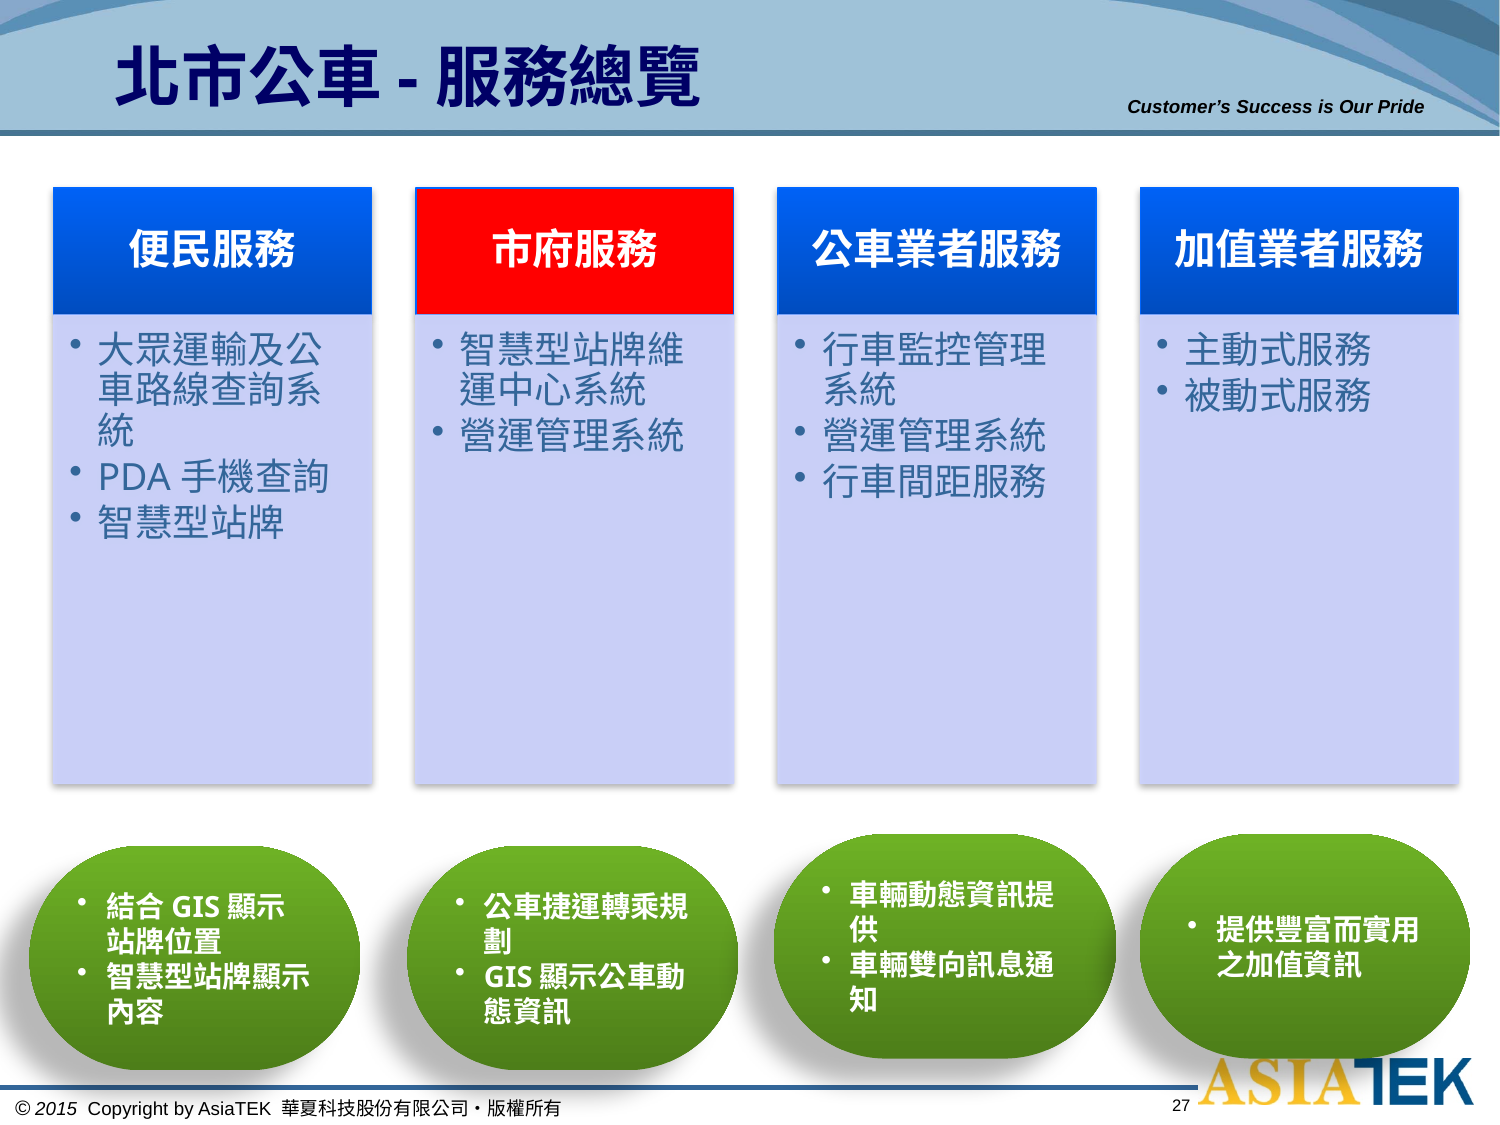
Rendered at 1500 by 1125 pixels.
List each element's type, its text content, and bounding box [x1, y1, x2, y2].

text_box 結合GIS顯示站牌位置 智慧型站牌顯示內容 [28, 845, 362, 1072]
picture [1198, 1058, 1474, 1105]
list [52, 148, 1459, 823]
slide_number 27 [1024, 1087, 1338, 1113]
text_box 車輛動態資訊提供 車輛雙向訊息通知 [772, 833, 1111, 1060]
text_box 提供豐富而實用之加值資訊 [1139, 833, 1472, 1060]
picture [0, 0, 1500, 136]
text_box 公車捷運轉乘規劃 GIS顯示公車動態資訊 [406, 845, 735, 1072]
title 北市公車-服務總覽 [99, 37, 1013, 113]
